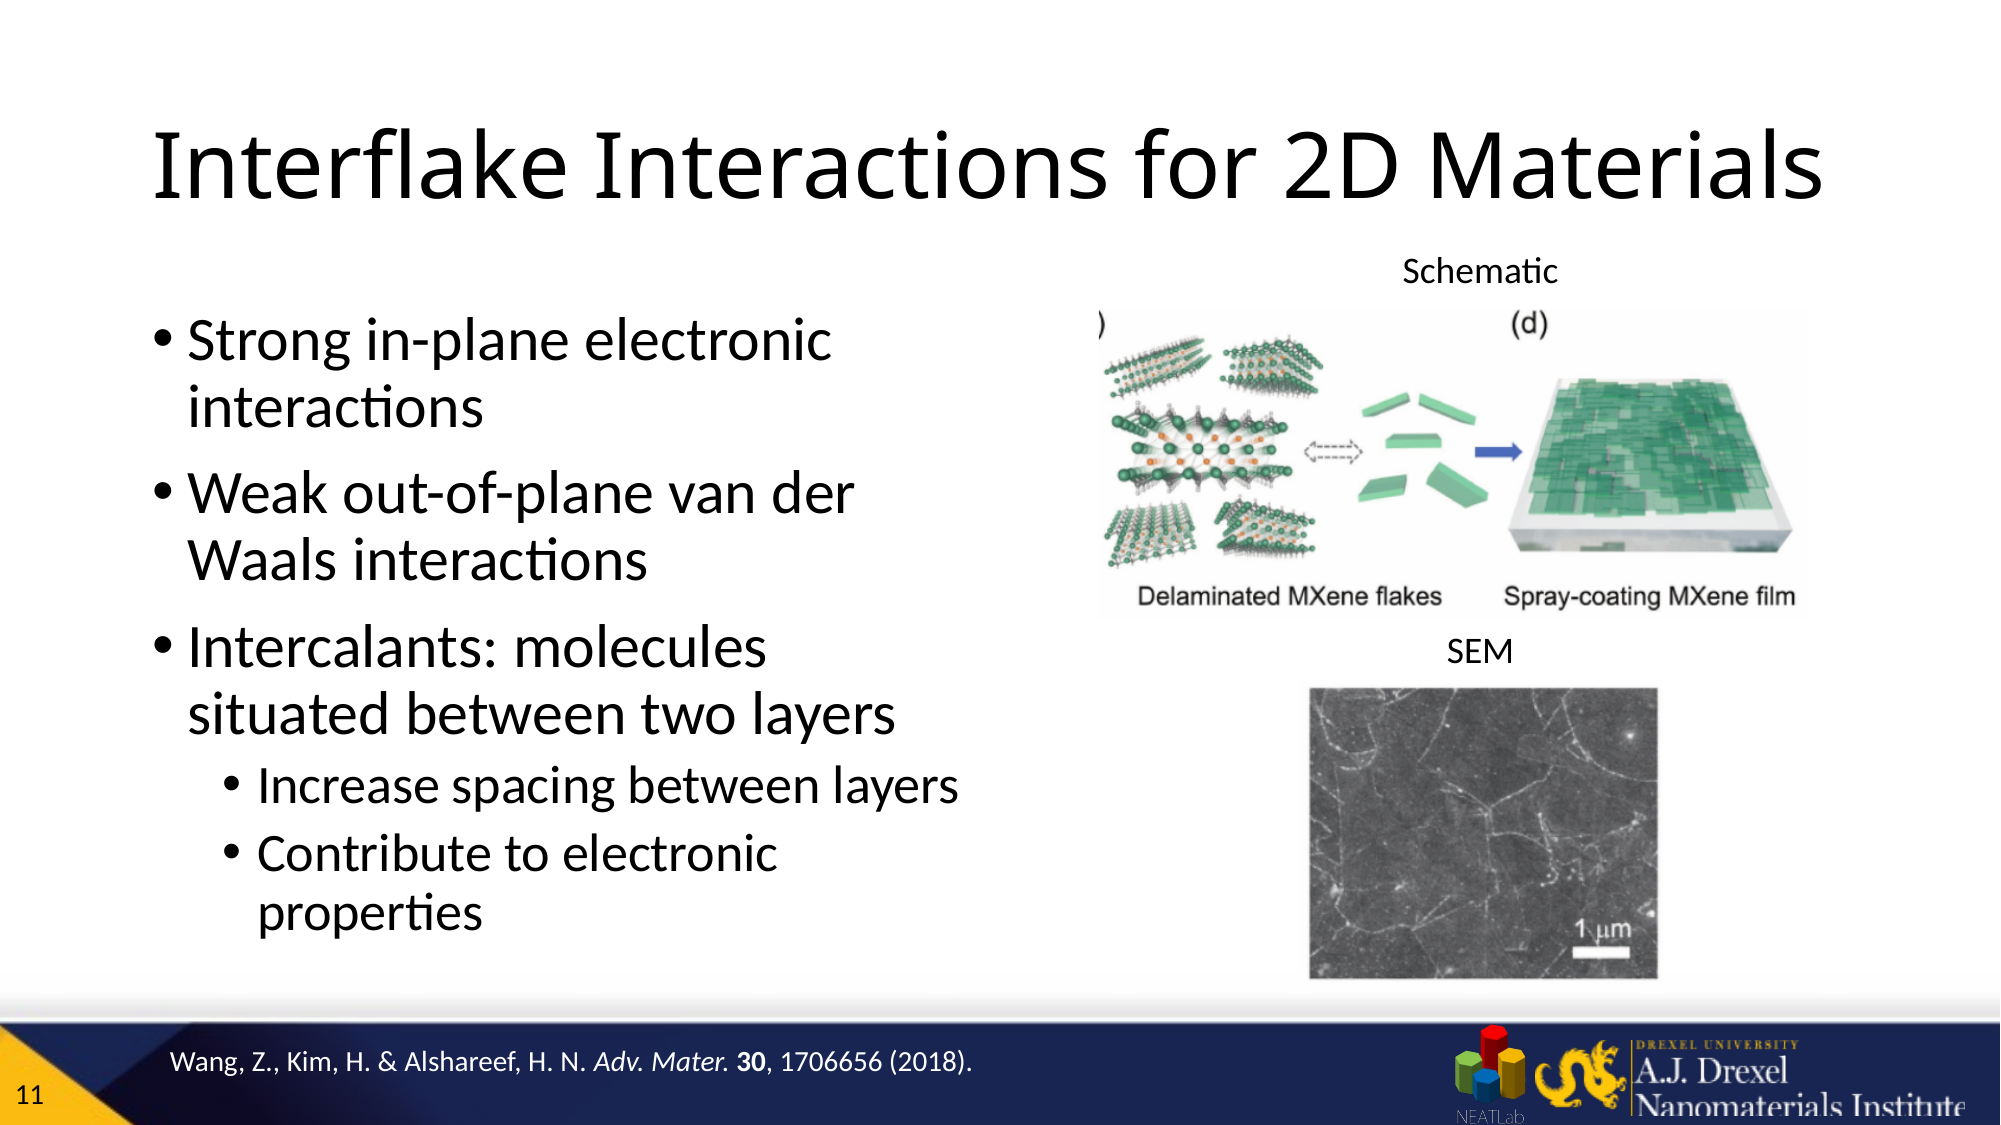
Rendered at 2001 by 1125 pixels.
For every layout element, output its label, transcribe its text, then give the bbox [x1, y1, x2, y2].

text_box Wang, Z., Kim, H. & Alshareef, H. N. Adv. Mater. 30, 1706656 (2018). [155, 1035, 989, 1086]
text_box SEM [1432, 619, 1530, 679]
picture [0, 679, 2000, 1125]
title Interflake Interactions for 2D Materials [137, 59, 1863, 278]
list Strong in-plane electronic interactions Weak out-of-plane van der Waals interactions Intercalants: molecules situated between two layers Increase spacing between layers Contribute to electronic properties [137, 299, 988, 1014]
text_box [1087, 299, 1113, 355]
text_box Schematic [1387, 238, 1574, 277]
picture [1098, 277, 1863, 619]
slide_number 11 [0, 1067, 450, 1125]
